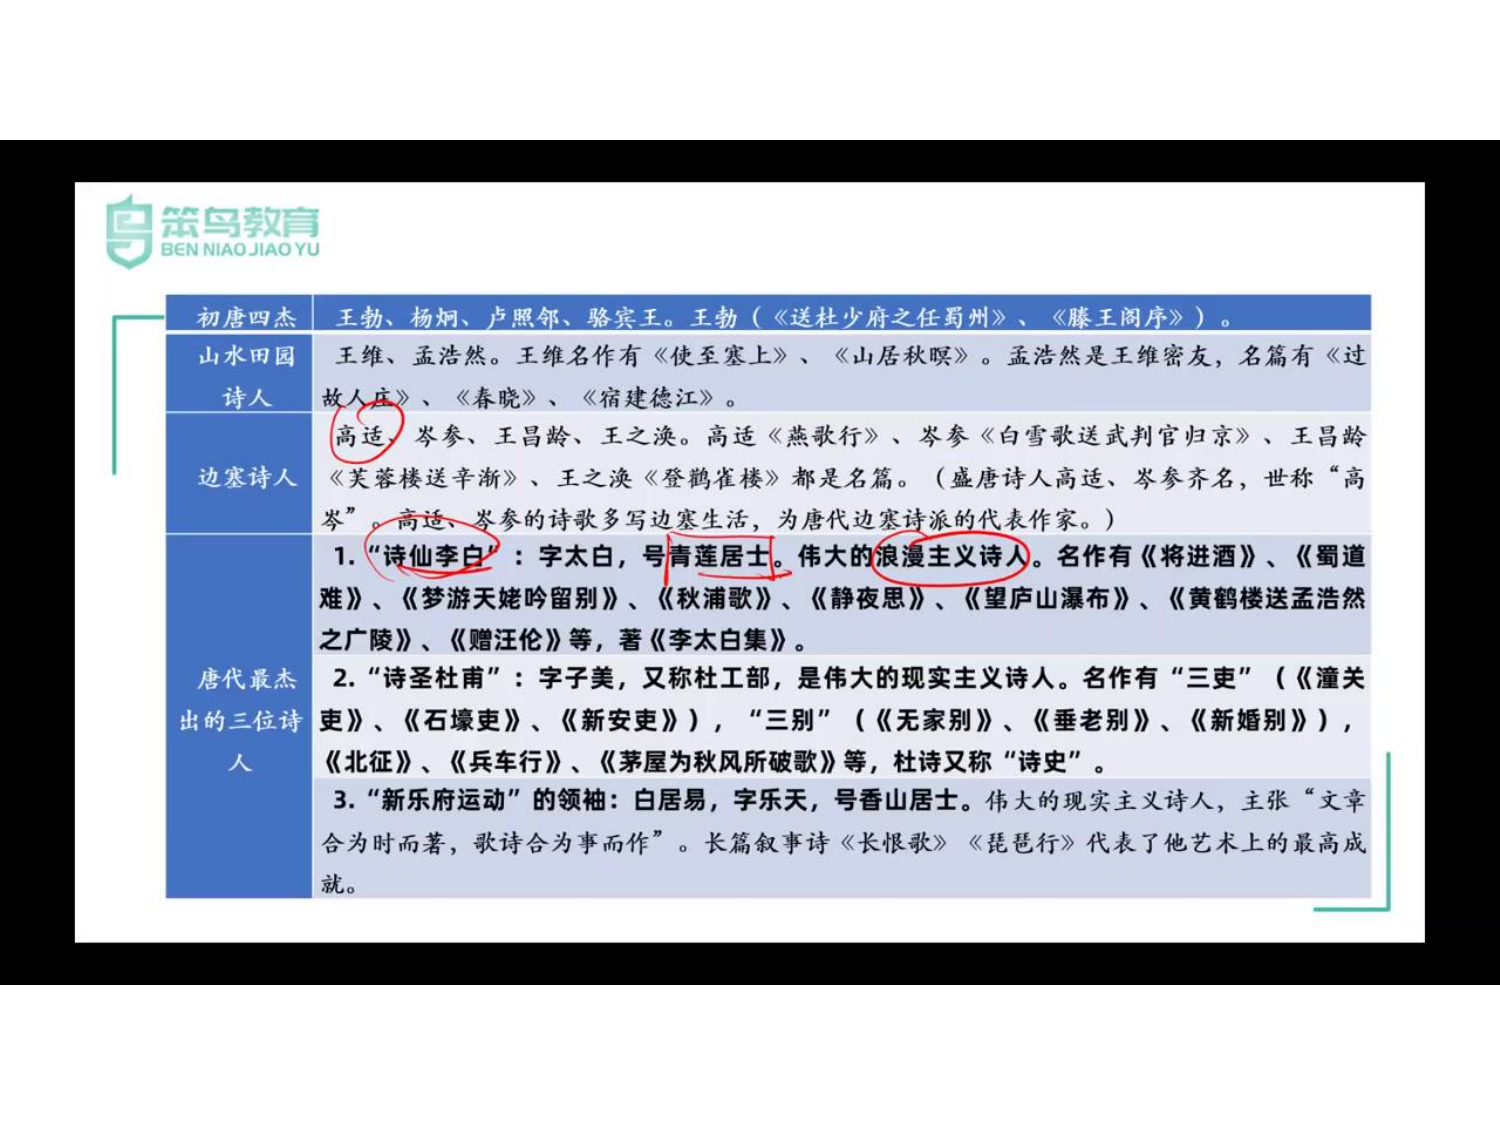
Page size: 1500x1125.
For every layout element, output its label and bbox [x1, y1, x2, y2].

picture [0, 140, 1500, 985]
